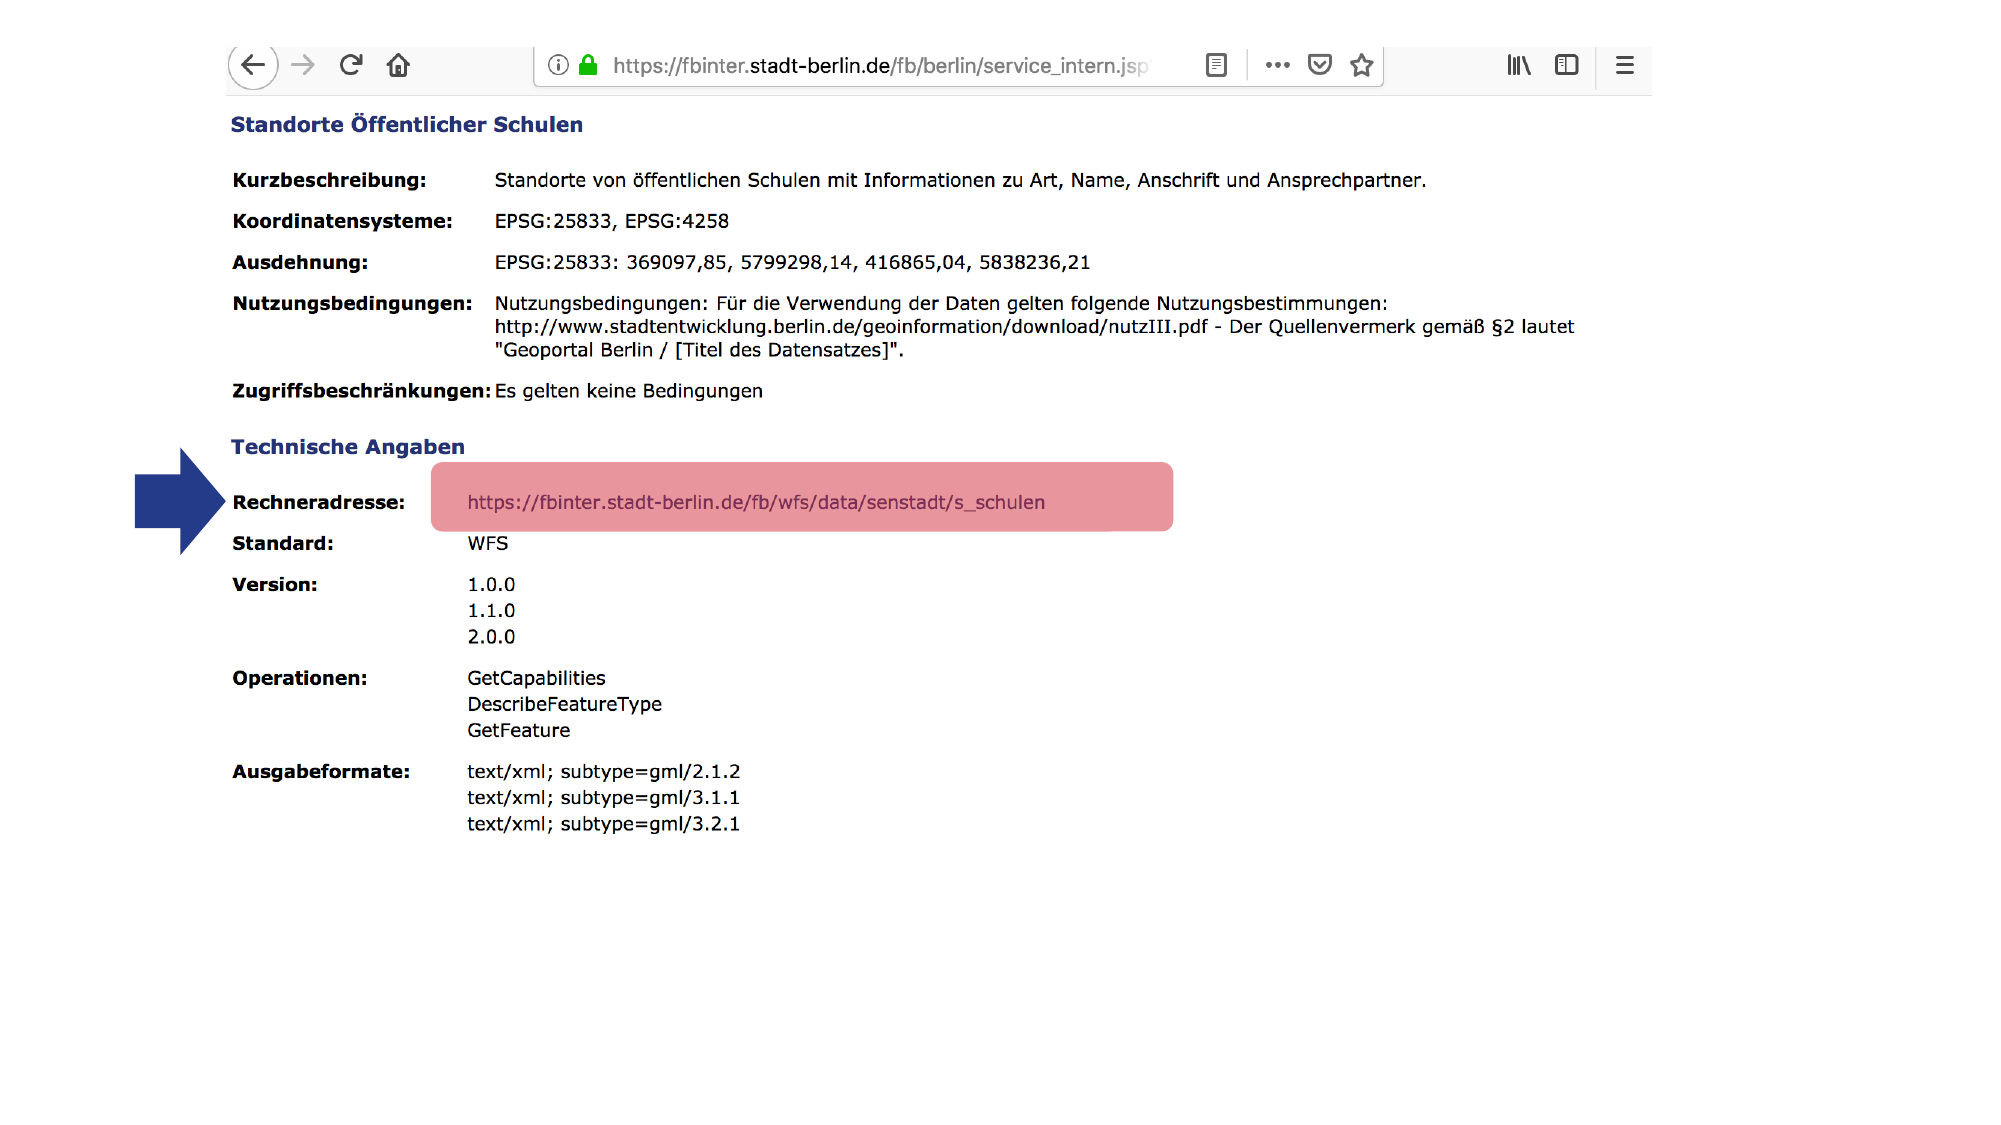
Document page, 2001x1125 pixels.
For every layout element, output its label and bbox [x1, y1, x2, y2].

picture [225, 47, 1653, 1026]
text_box [133, 444, 225, 558]
